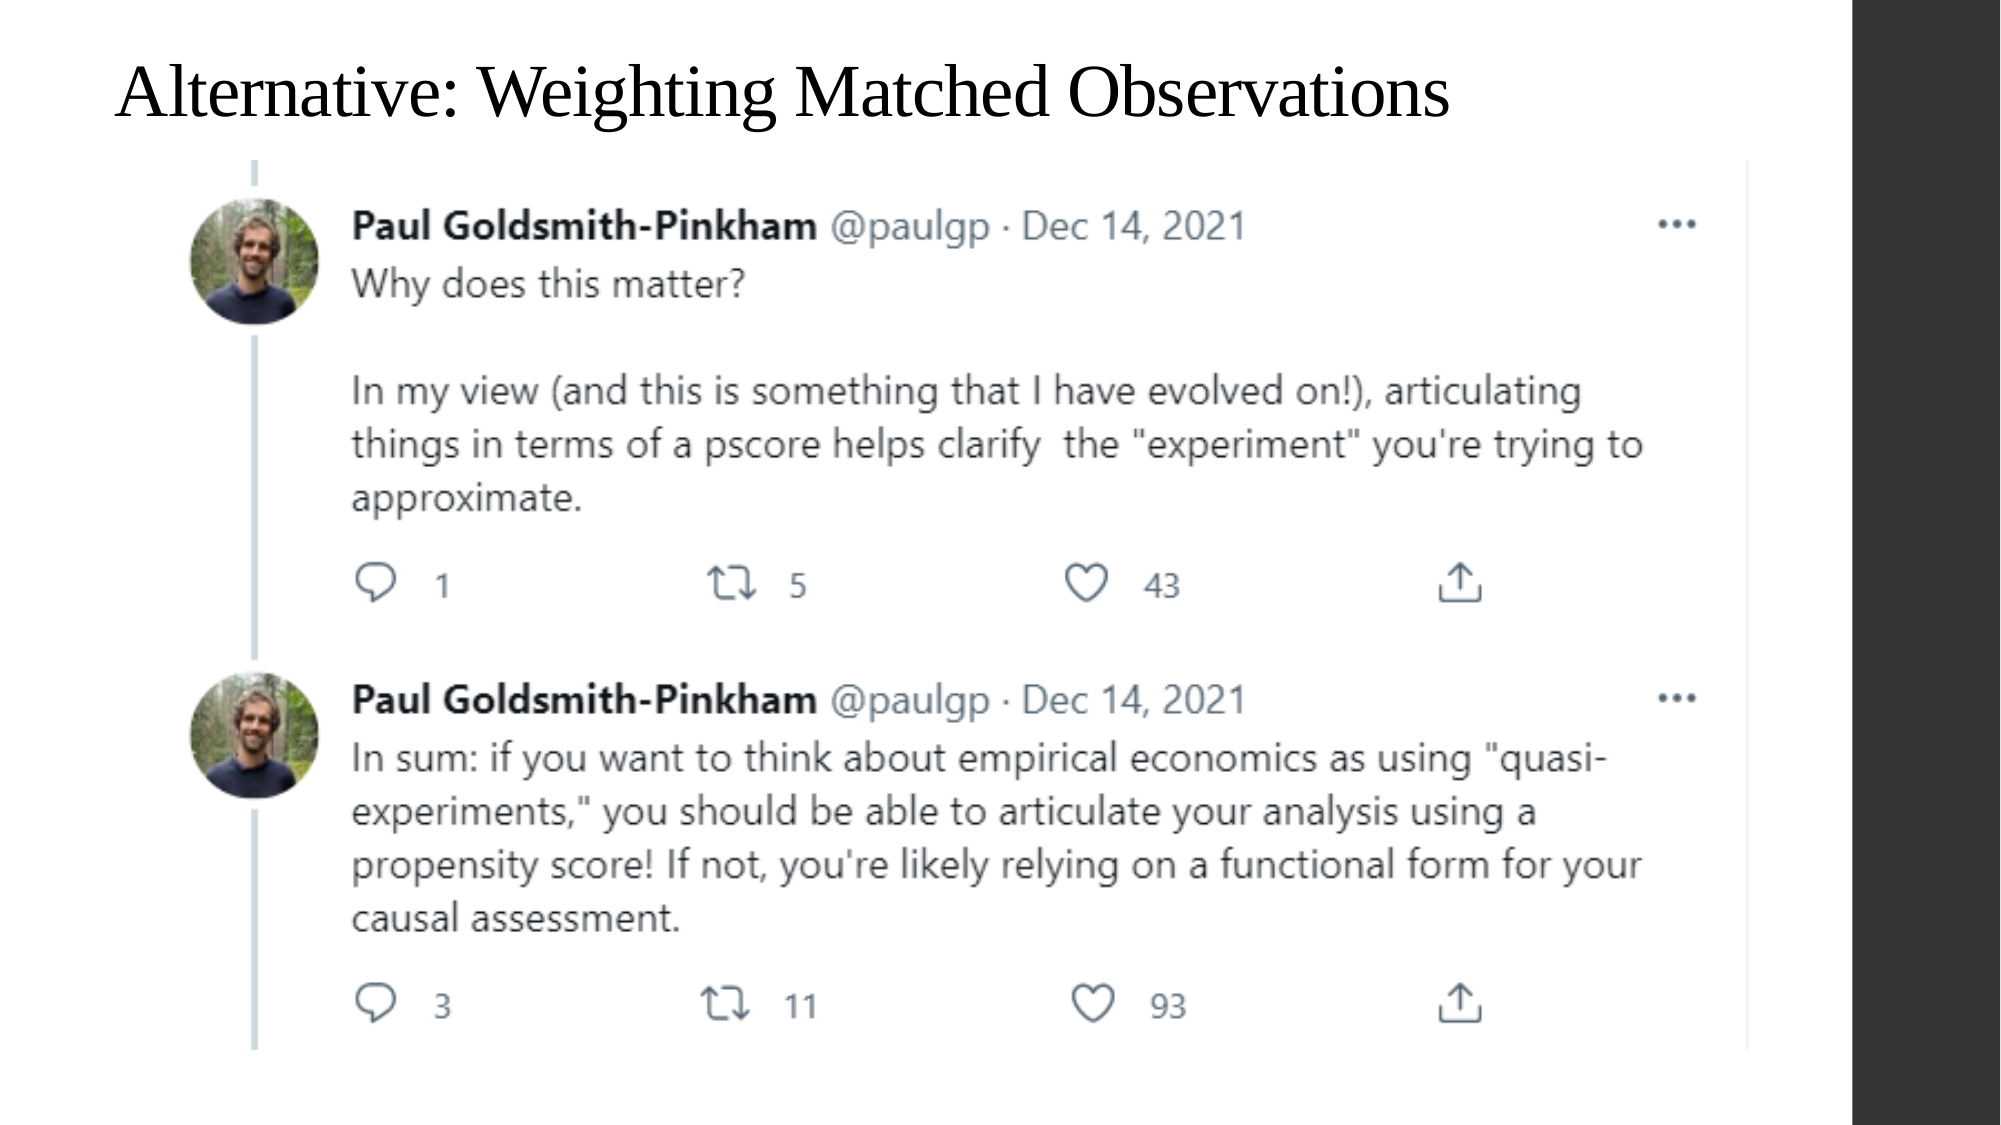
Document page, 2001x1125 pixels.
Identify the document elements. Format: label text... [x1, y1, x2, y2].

title Alternative: Weighting Matched Observations [99, 37, 1813, 140]
picture [154, 160, 1770, 1051]
